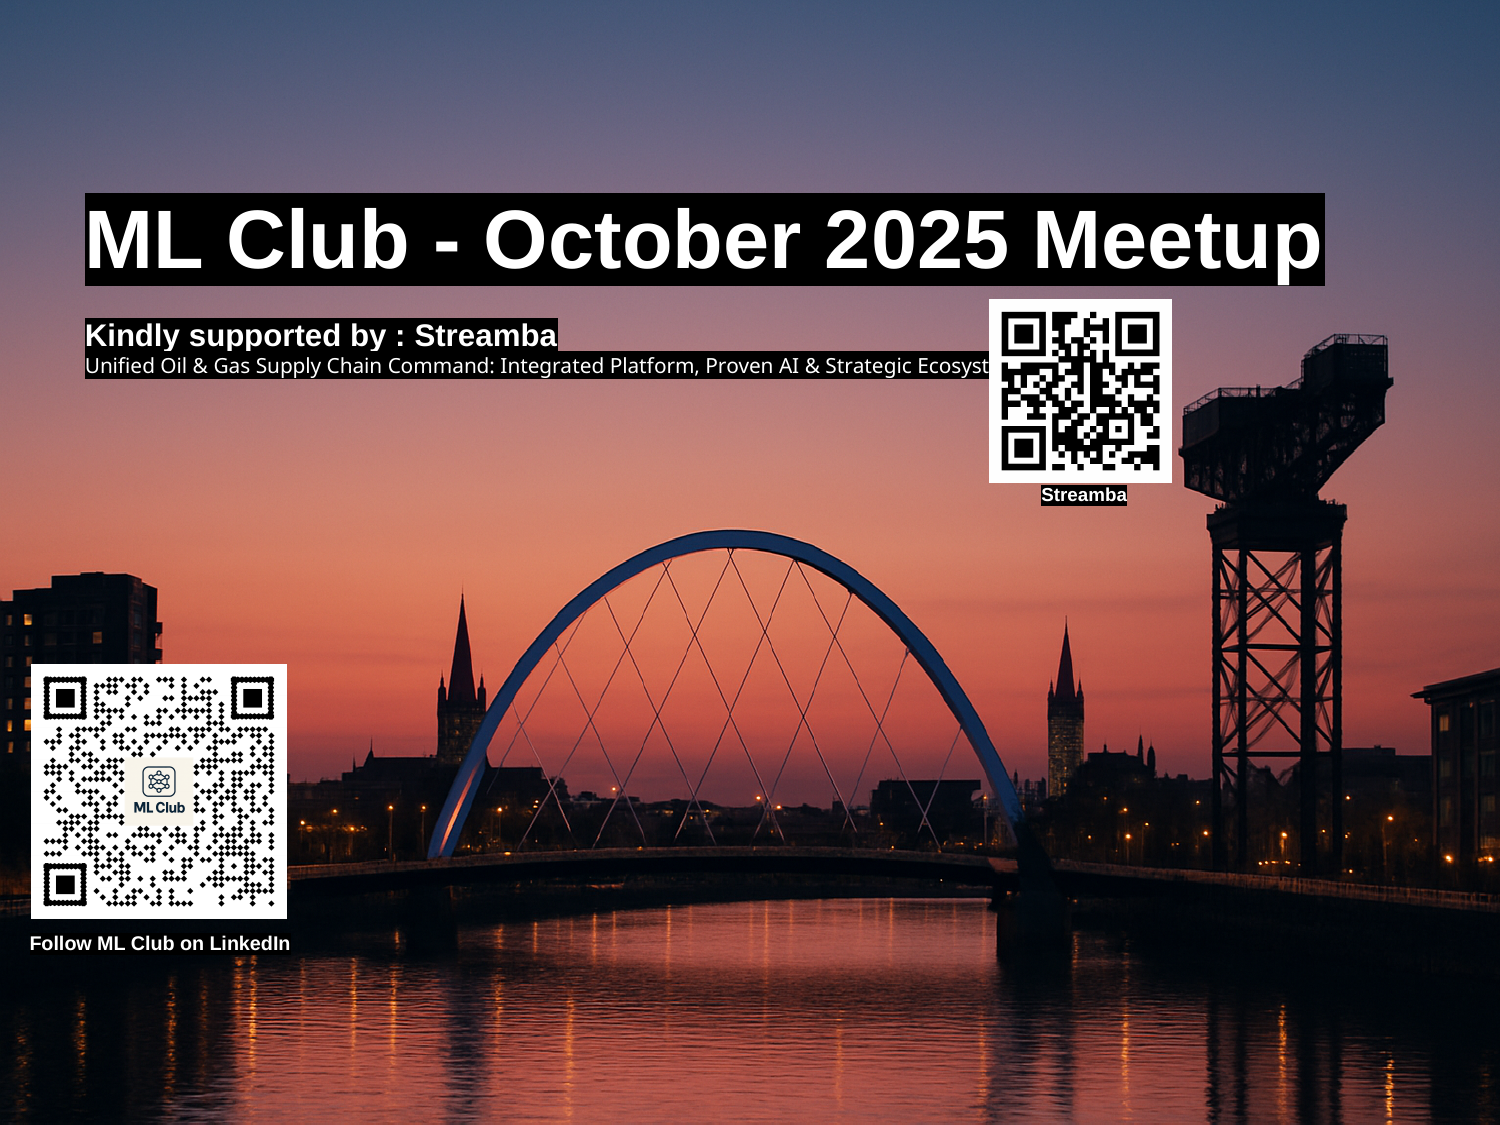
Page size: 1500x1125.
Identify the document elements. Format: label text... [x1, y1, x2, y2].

title ML Club - October 2025 Meetup [69, 190, 1468, 300]
text_box Streamba [1026, 471, 1233, 517]
picture [0, 0, 1500, 1125]
text_box Follow ML Club on LinkedIn [14, 918, 322, 967]
text_box Kindly supported by : Streamba Unified Oil & Gas Supply Chain Command: Integrated Platform, Proven AI & Strategic Ecosystem [69, 299, 987, 393]
